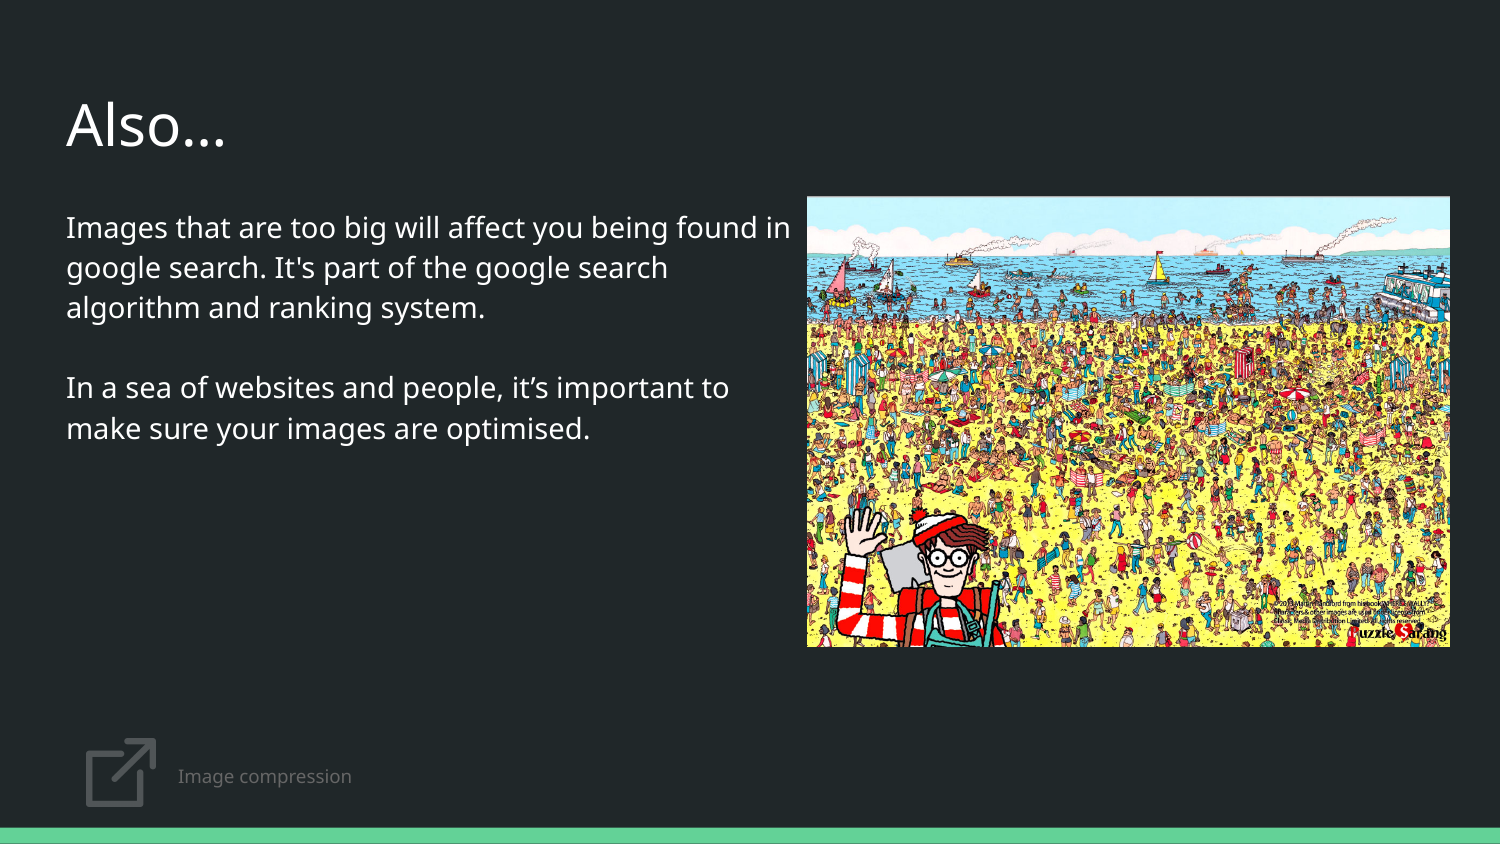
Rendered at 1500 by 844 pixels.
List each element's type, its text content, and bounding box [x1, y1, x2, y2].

title Also… [51, 72, 1449, 167]
text_box Image compression [163, 749, 414, 804]
picture [807, 196, 1451, 648]
picture [86, 738, 156, 807]
list Images that are too big will affect you being found in google search. It's part of the google search algorithm and ranking system. In a sea of websites and people, it’s important to make sure your images are optimised. [51, 189, 808, 750]
